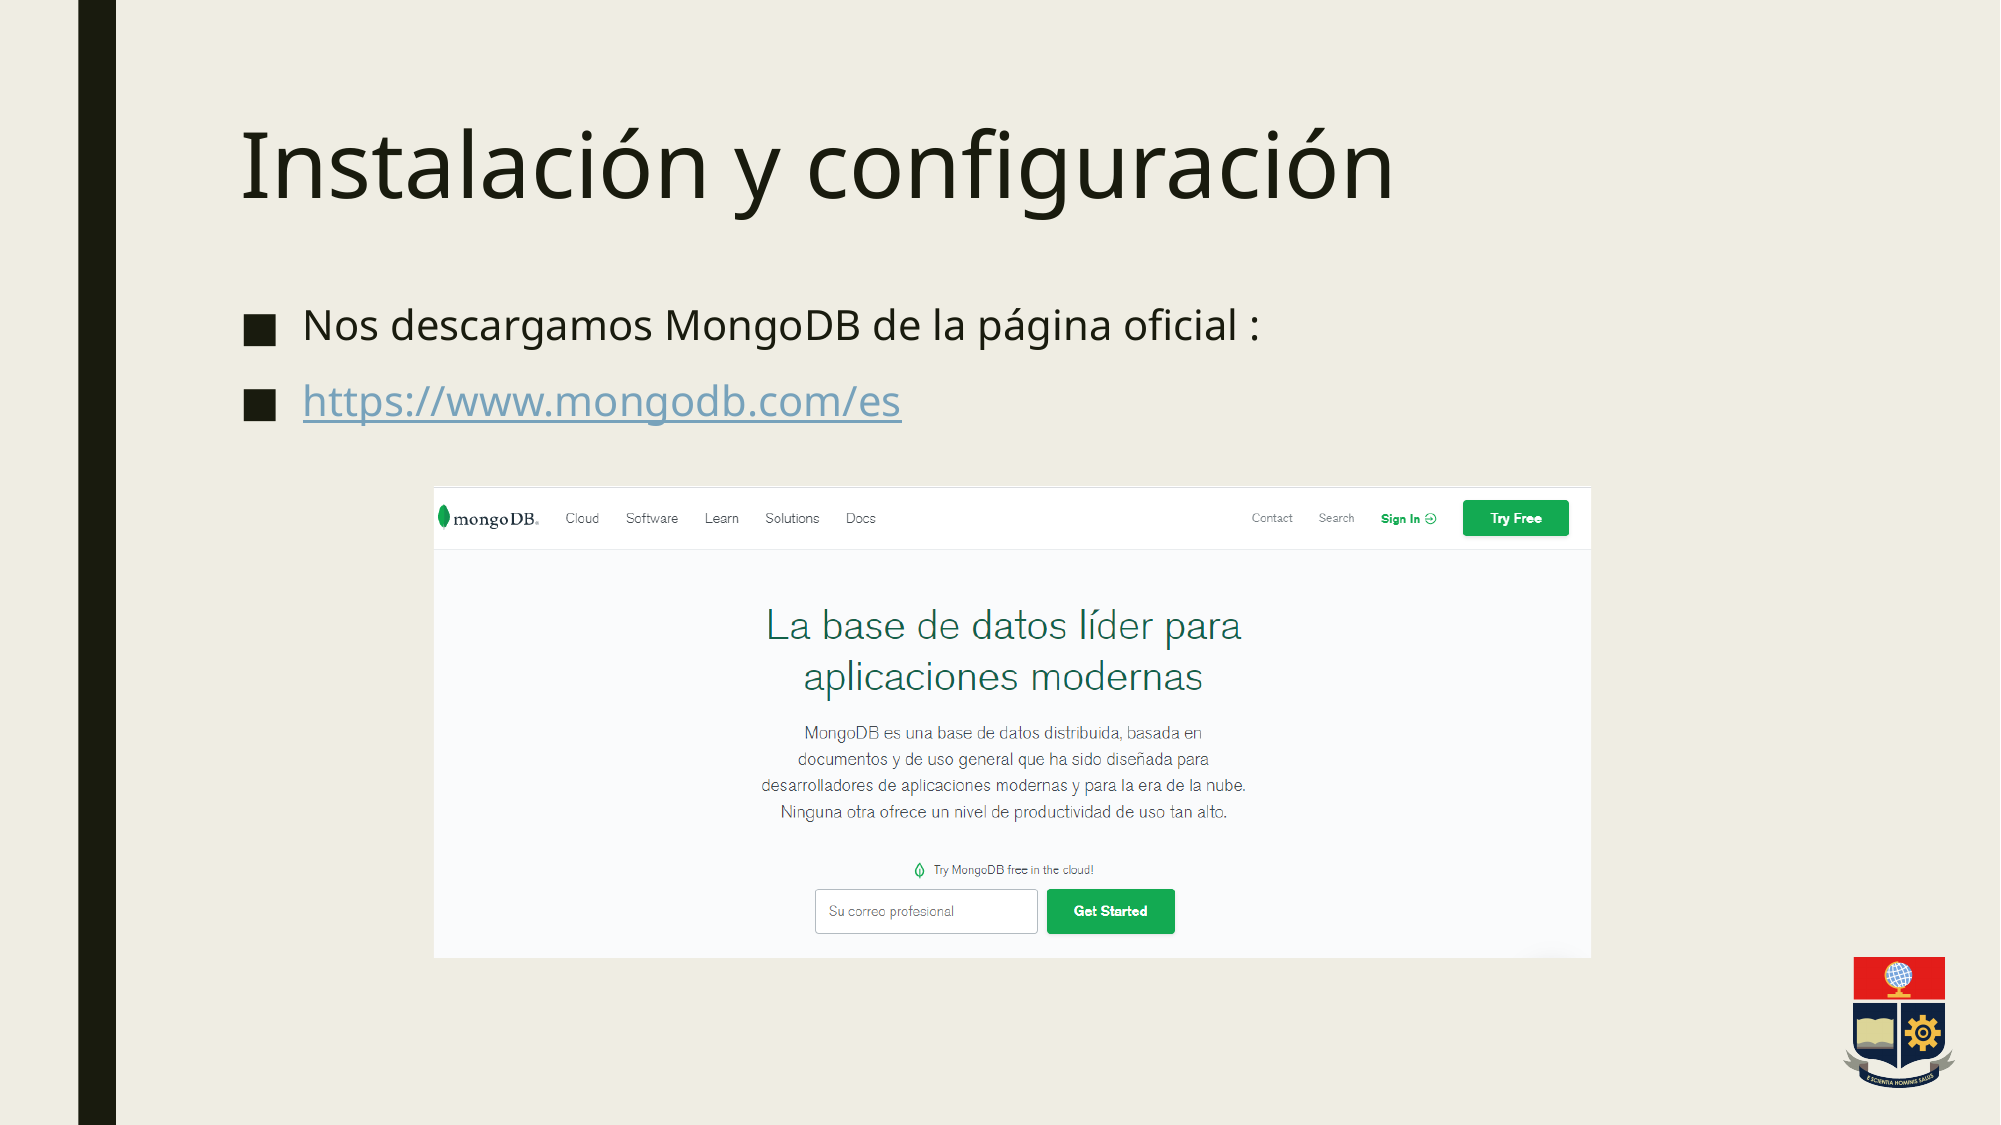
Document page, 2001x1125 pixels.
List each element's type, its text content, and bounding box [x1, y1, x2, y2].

picture [433, 486, 1592, 958]
list Nos descargamos MongoDB de la página oficial : https://www.mongodb.com/es [225, 295, 1800, 1000]
picture [1834, 957, 1964, 1088]
title Instalación y configuración [225, 112, 1800, 295]
